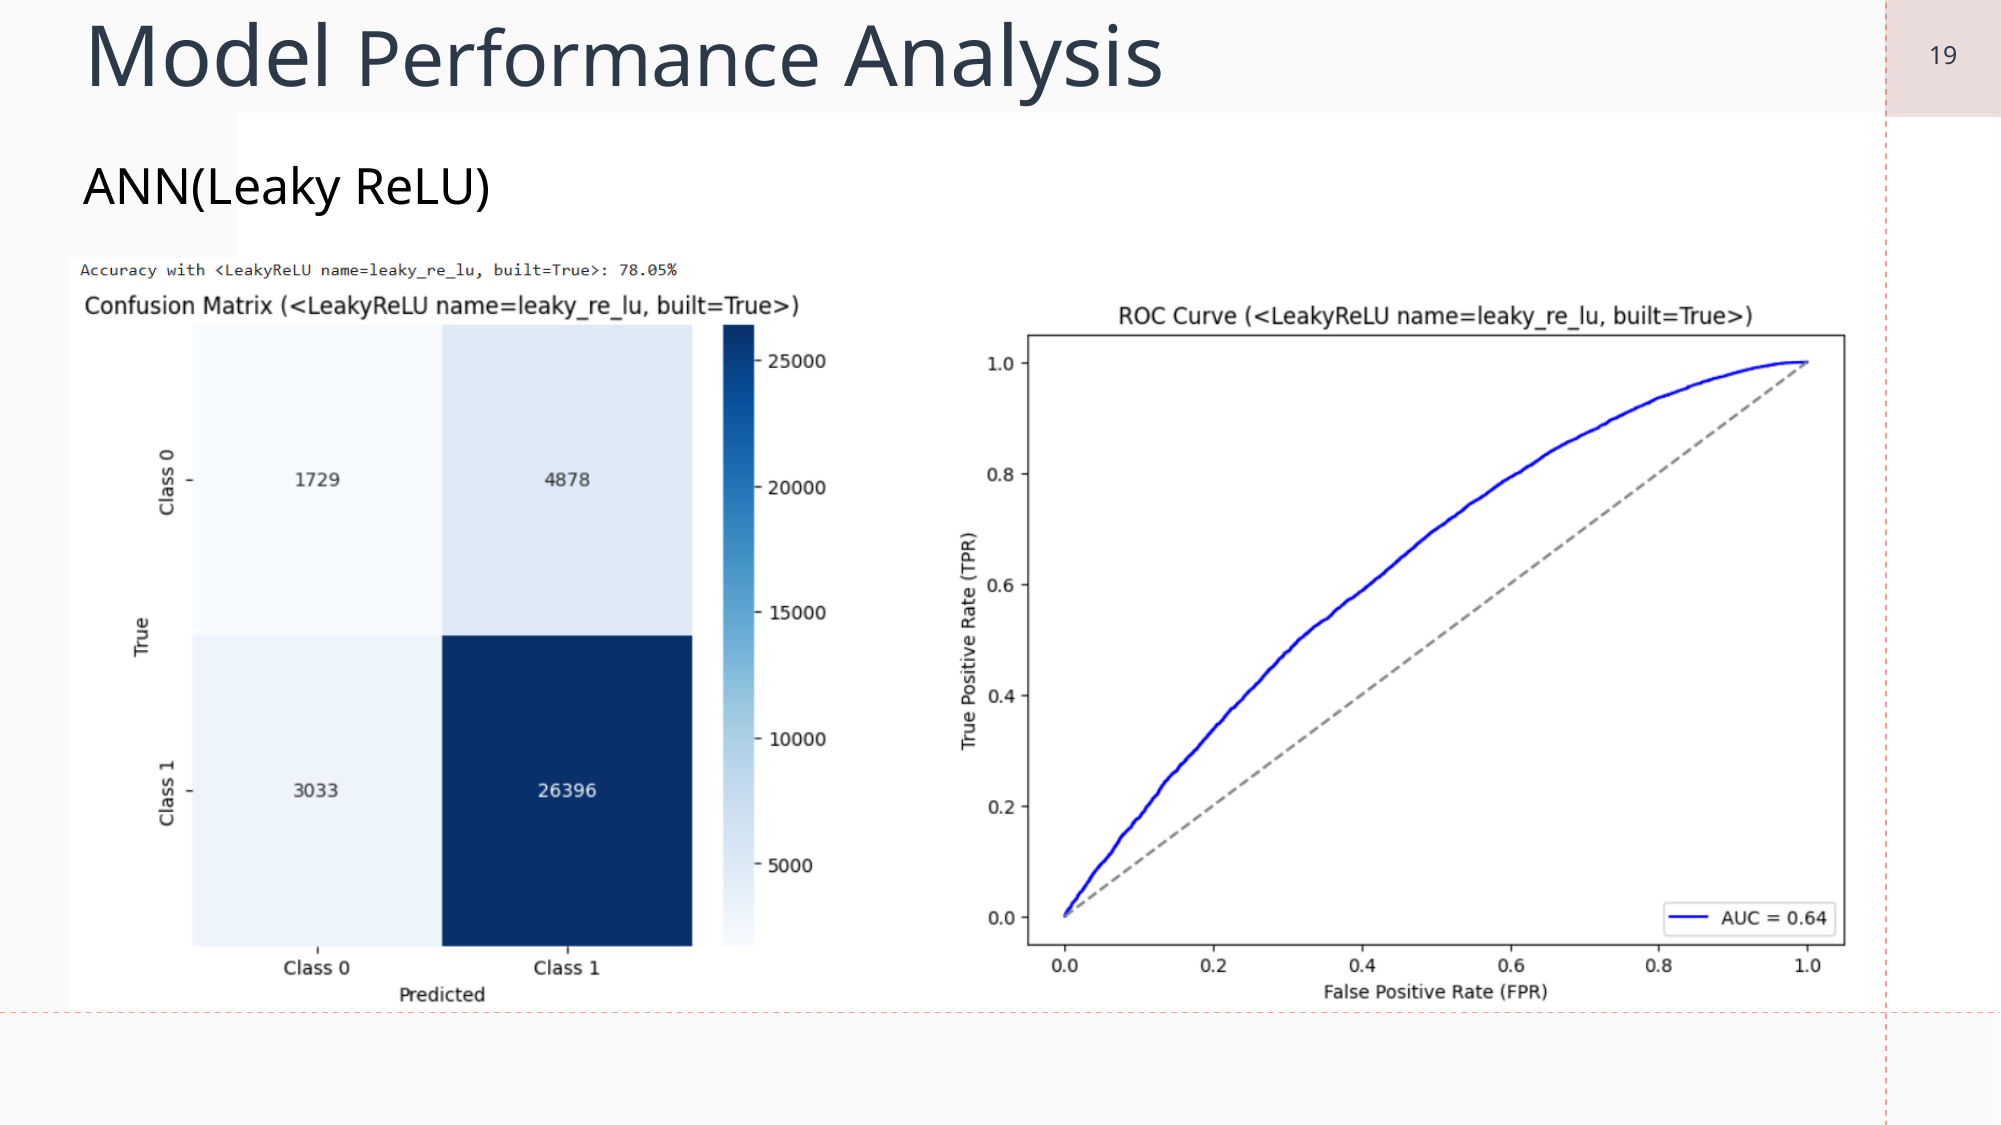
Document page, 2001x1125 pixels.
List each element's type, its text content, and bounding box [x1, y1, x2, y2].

text_box ANN(Leaky ReLU) [69, 146, 1857, 222]
picture [944, 283, 1857, 1009]
picture [69, 257, 897, 1009]
slide_number 19 [1886, 0, 2000, 113]
title Model Performance Analysis [69, 5, 1818, 113]
